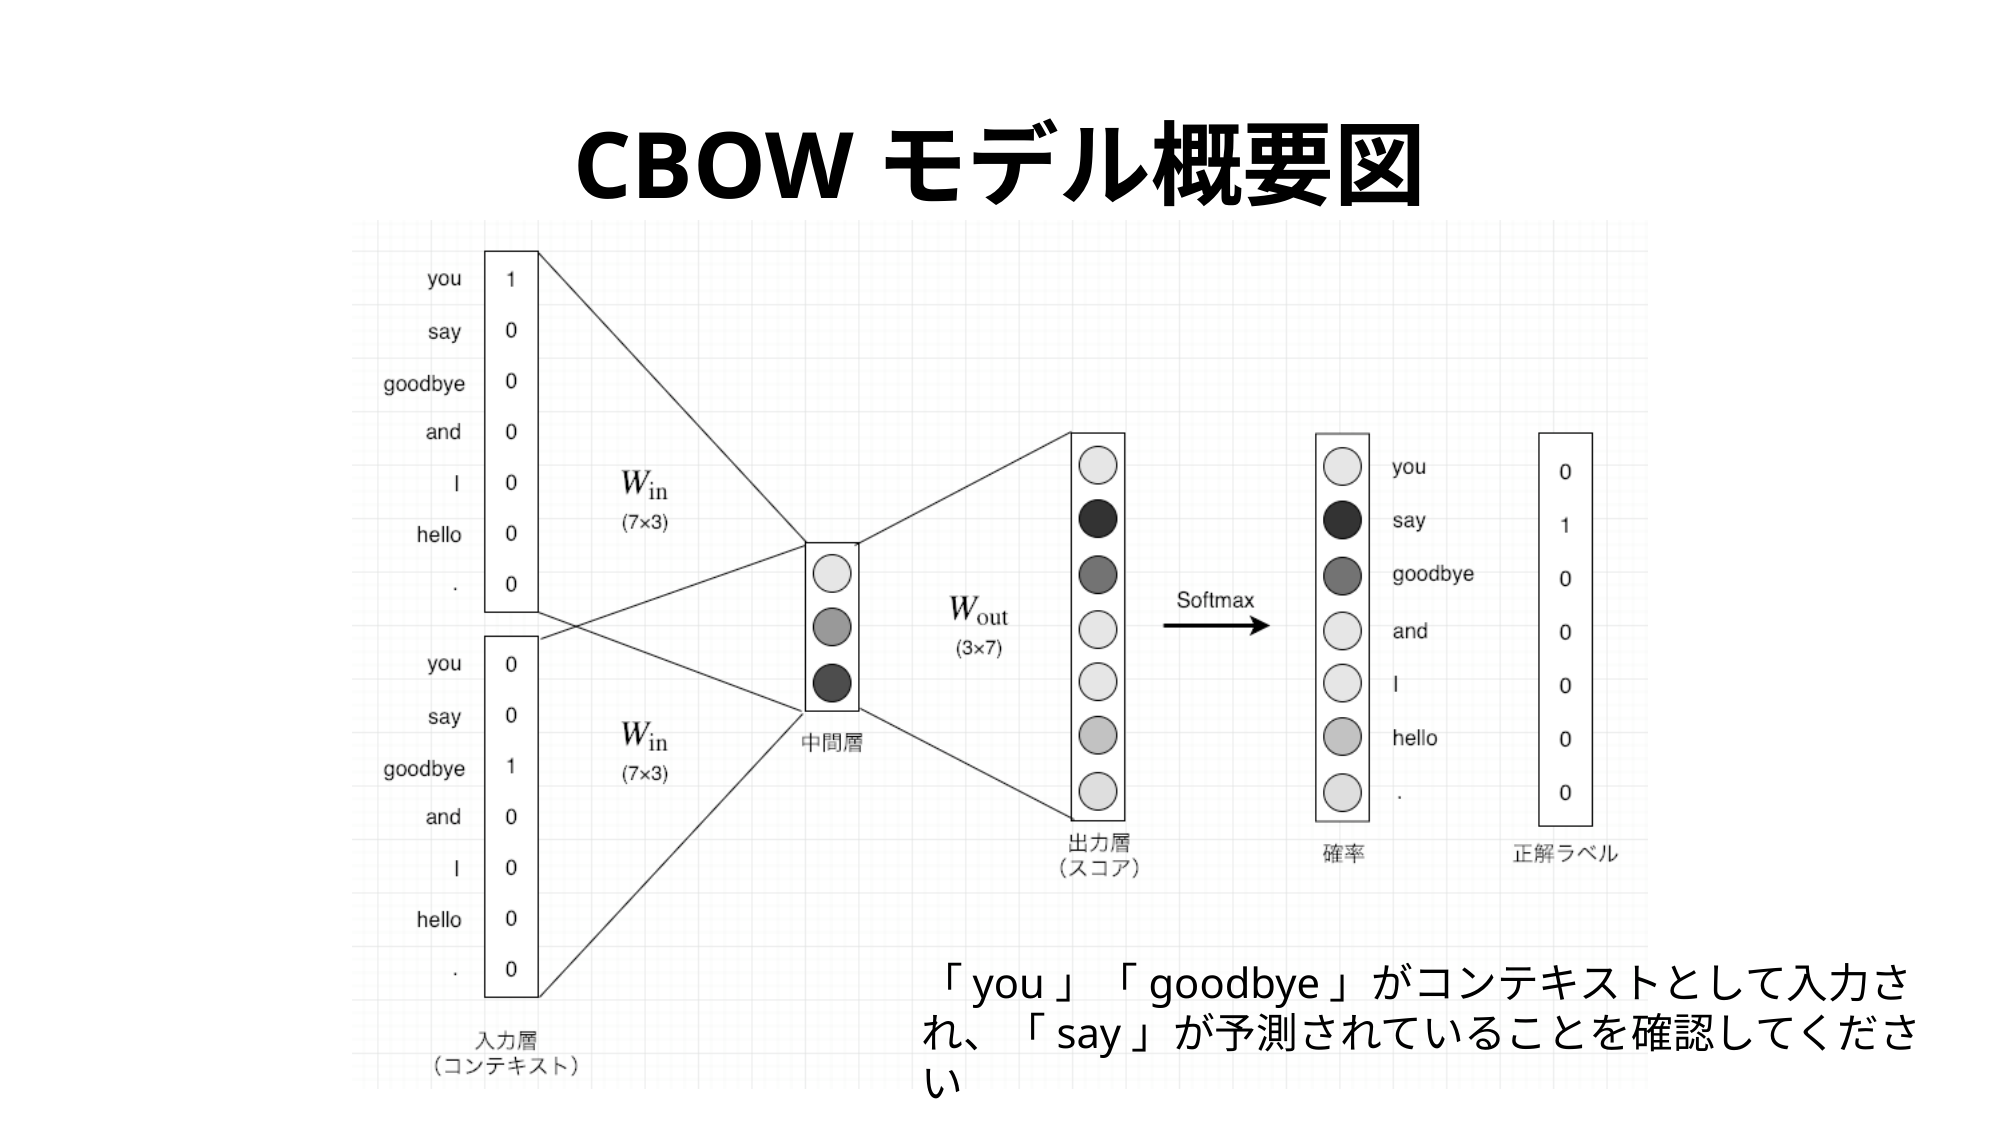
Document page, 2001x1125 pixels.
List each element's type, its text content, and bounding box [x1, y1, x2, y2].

title CBOWモデル概要図 [137, 59, 1863, 278]
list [352, 220, 1648, 1089]
text_box 「you」「goodbye」がコンテキストとして入力され、「say」が予測されていることを確認してください [906, 948, 1958, 1114]
